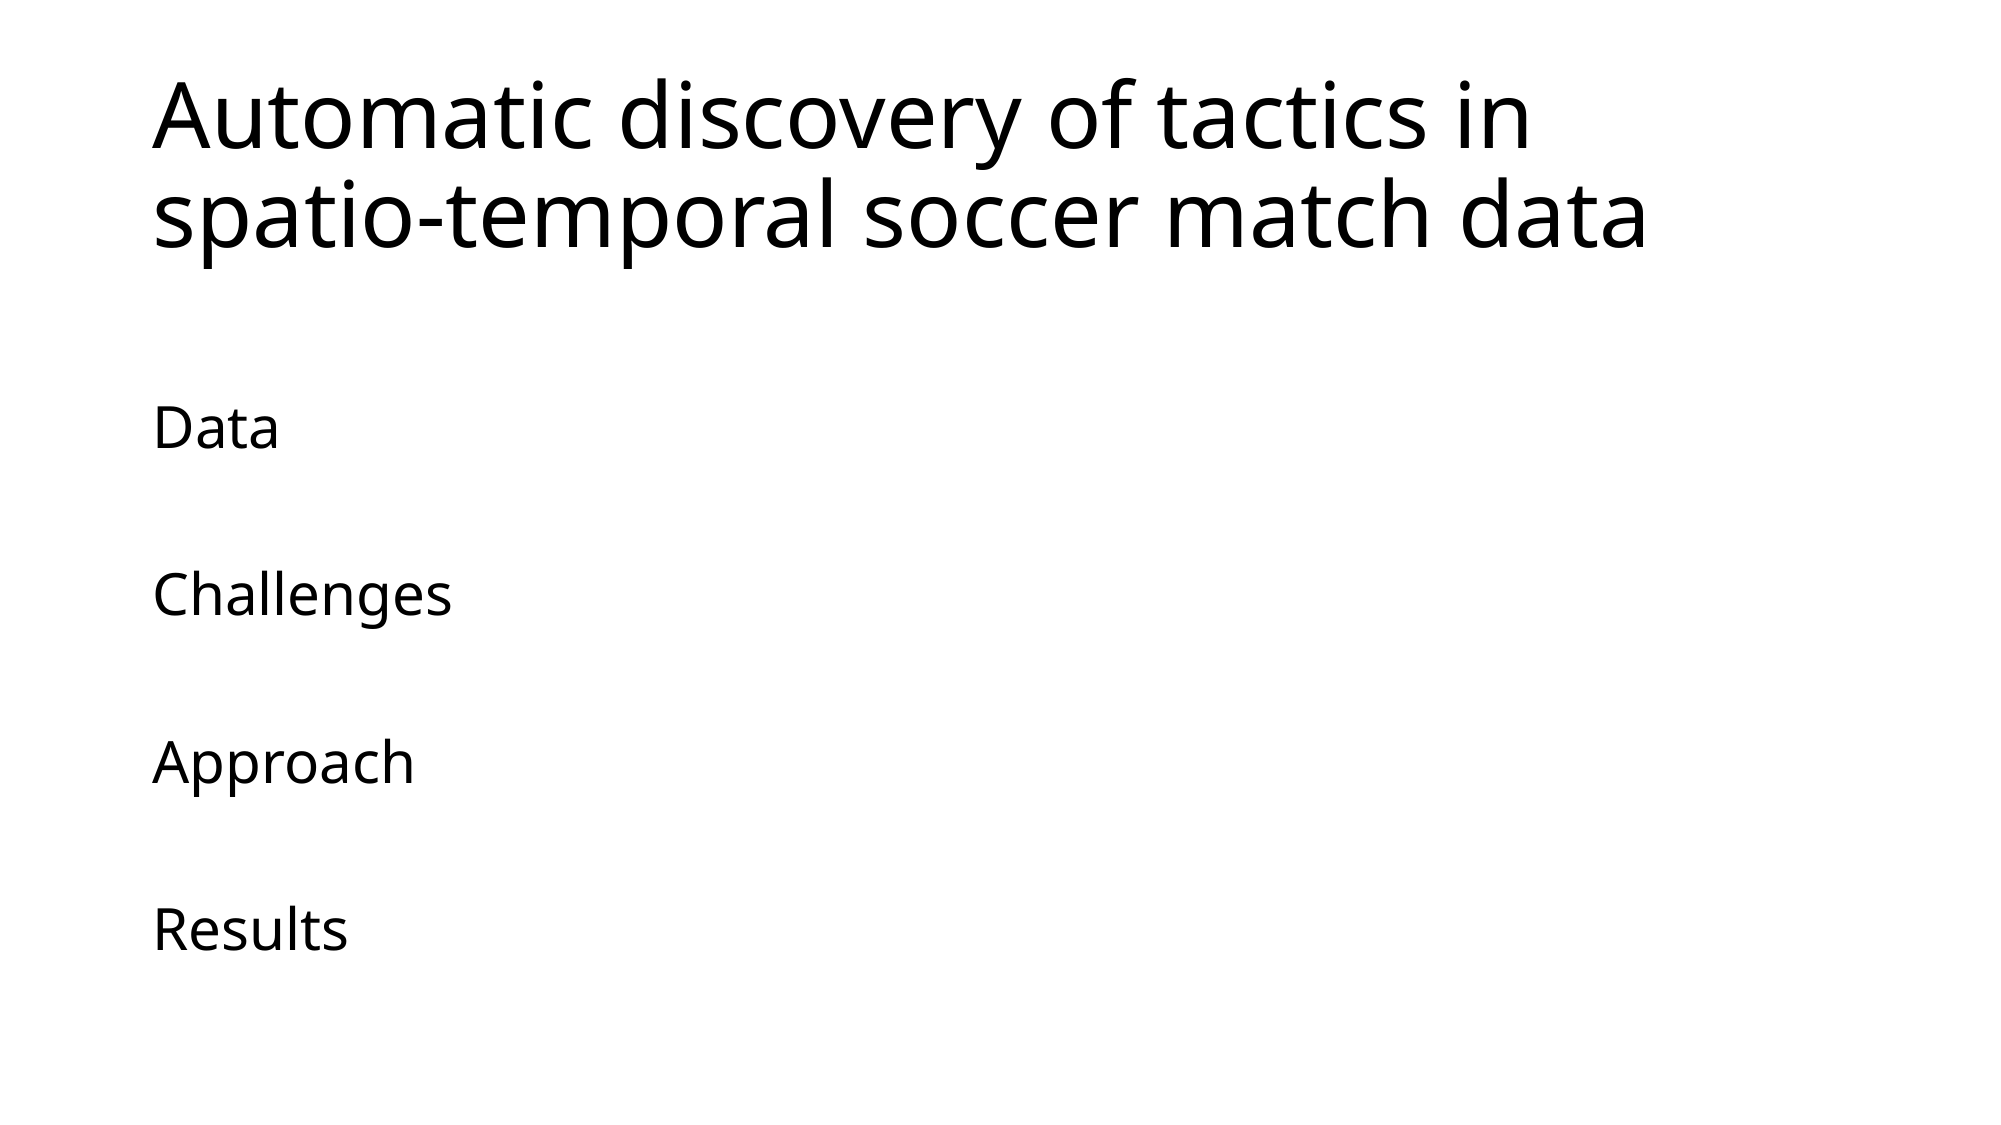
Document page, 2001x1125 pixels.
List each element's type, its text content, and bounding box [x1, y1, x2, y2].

title Automatic discovery of tactics in spatio-temporal soccer match data [137, 59, 1863, 278]
list Data Challenges Approach Results [137, 299, 1863, 1014]
